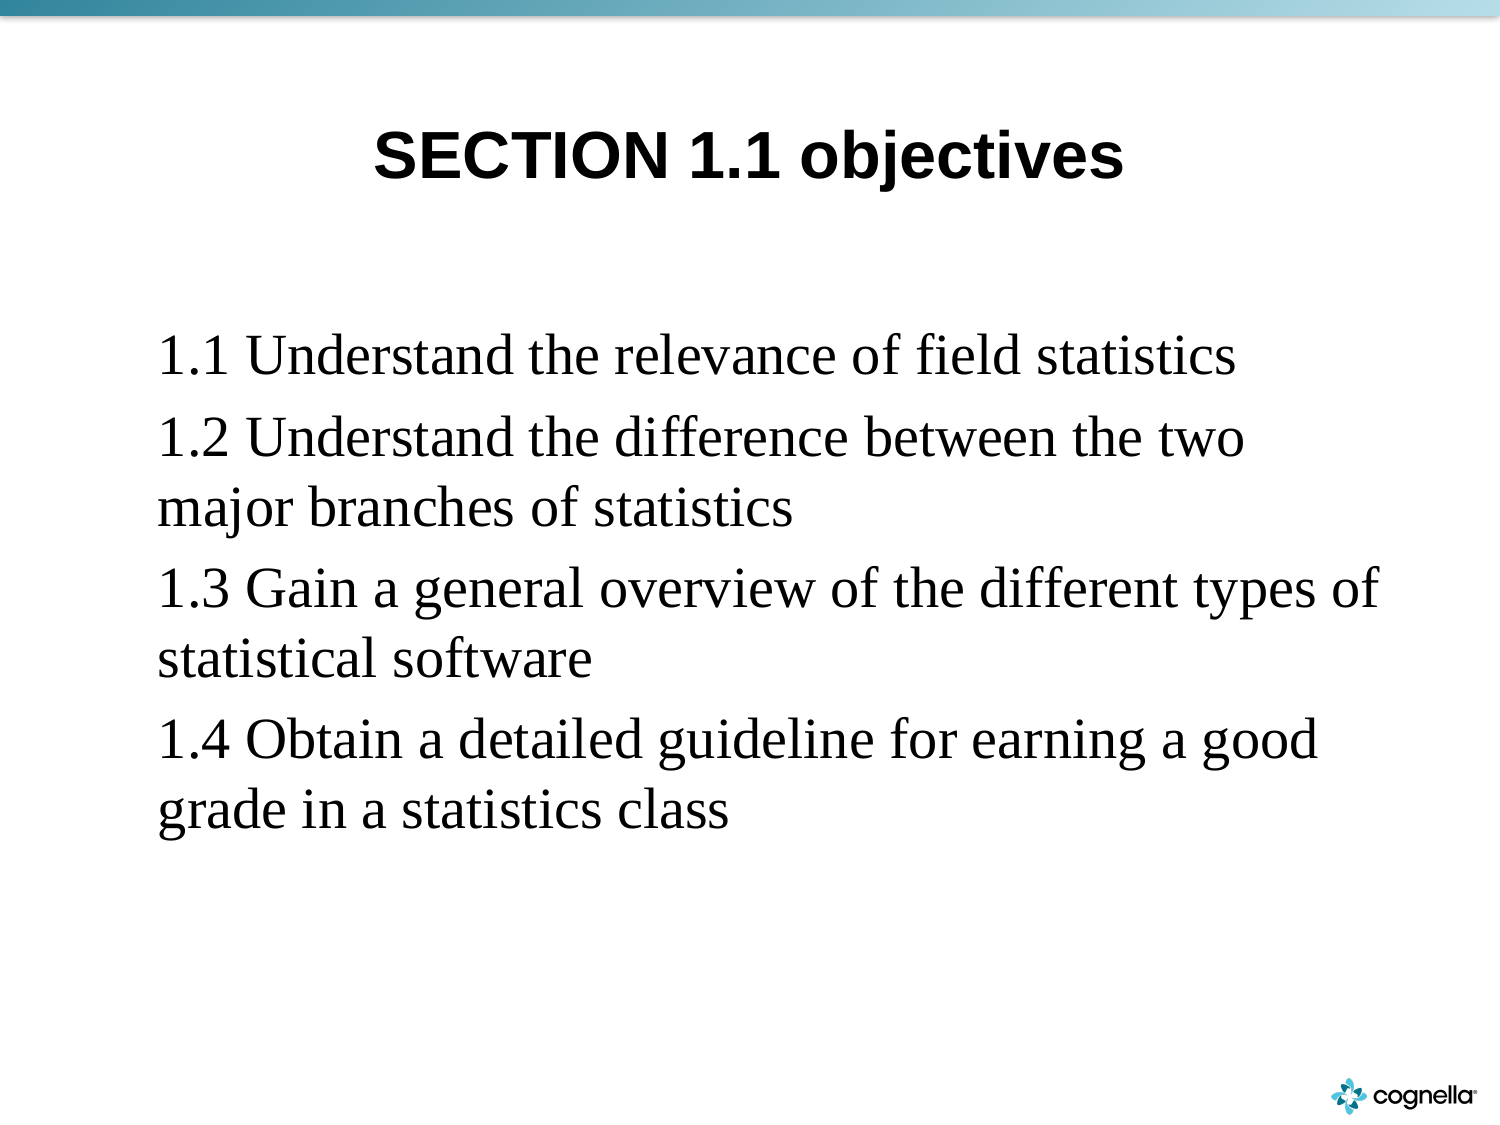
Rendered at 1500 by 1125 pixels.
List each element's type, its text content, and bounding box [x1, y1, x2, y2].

title SECTION 1.1 objectives [75, 71, 1425, 233]
list 1.1 Understand the relevance of field statistics 1.2 Understand the difference between the two major branches of statistics 1.3 Gain a general overview of the different types of statistical software 1.4 Obtain a detailed guideline for earning a good grade in a statistics class [142, 308, 1397, 1013]
picture [1330, 1077, 1478, 1115]
